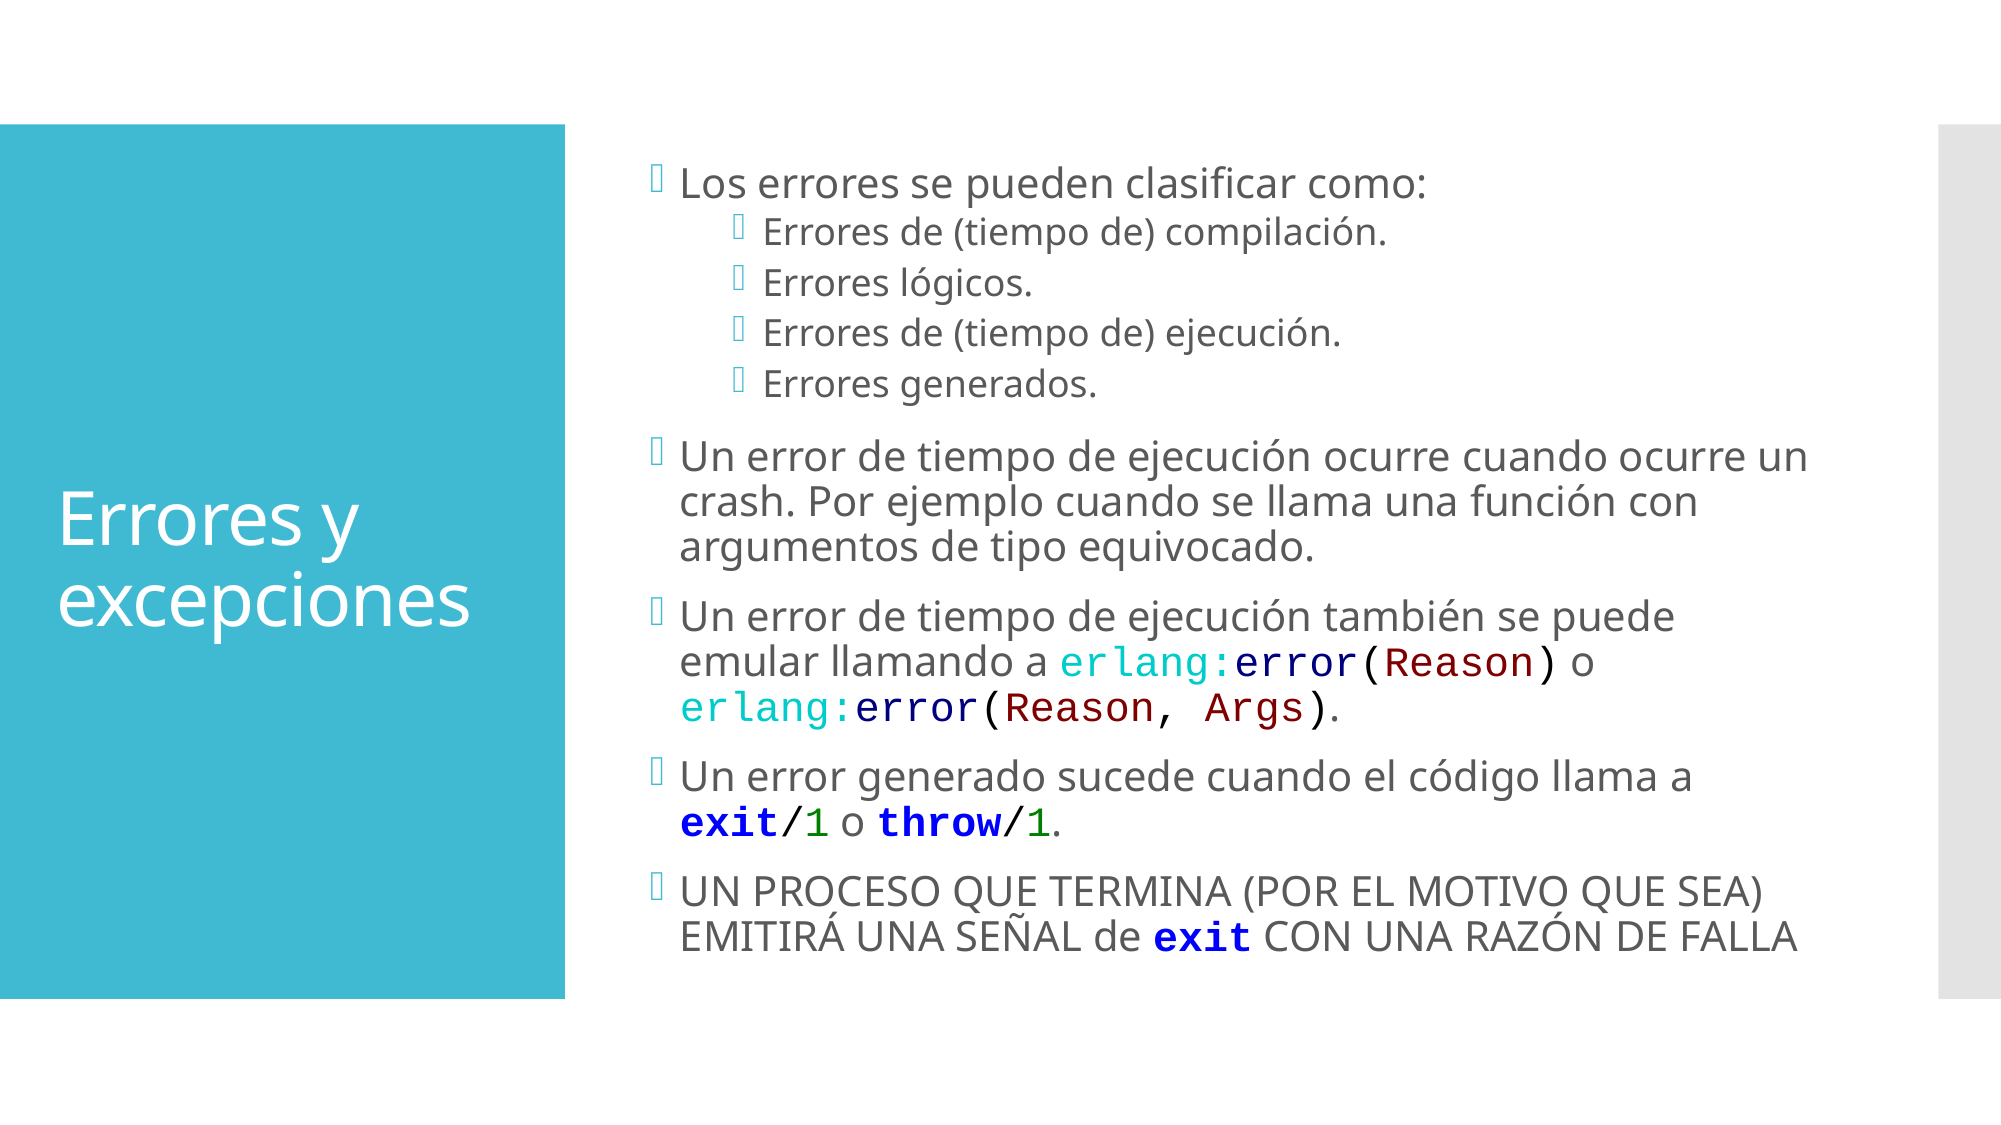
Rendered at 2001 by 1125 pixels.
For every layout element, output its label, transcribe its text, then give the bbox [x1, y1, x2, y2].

list Los errores se pueden clasificar como: Errores de (tiempo de) compilación. Errores lógicos. Errores de (tiempo de) ejecución. Errores generados. Un error de tiempo de ejecución ocurre cuando ocurre un crash. Por ejemplo cuando se llama una función con argumentos de tipo equivocado. Un error de tiempo de ejecución también se puede emular llamando a erlang:error(Reason) o erlang:error(Reason, Args). Un error generado sucede cuando el código llama a exit/1 o throw/1. UN PROCESO QUE TERMINA (POR EL MOTIVO QUE SEA) EMITIRÁ UNA SEÑAL de exit CON UNA RAZÓN DE FALLA [634, 141, 1835, 982]
title Errores y excepciones [41, 184, 525, 940]
